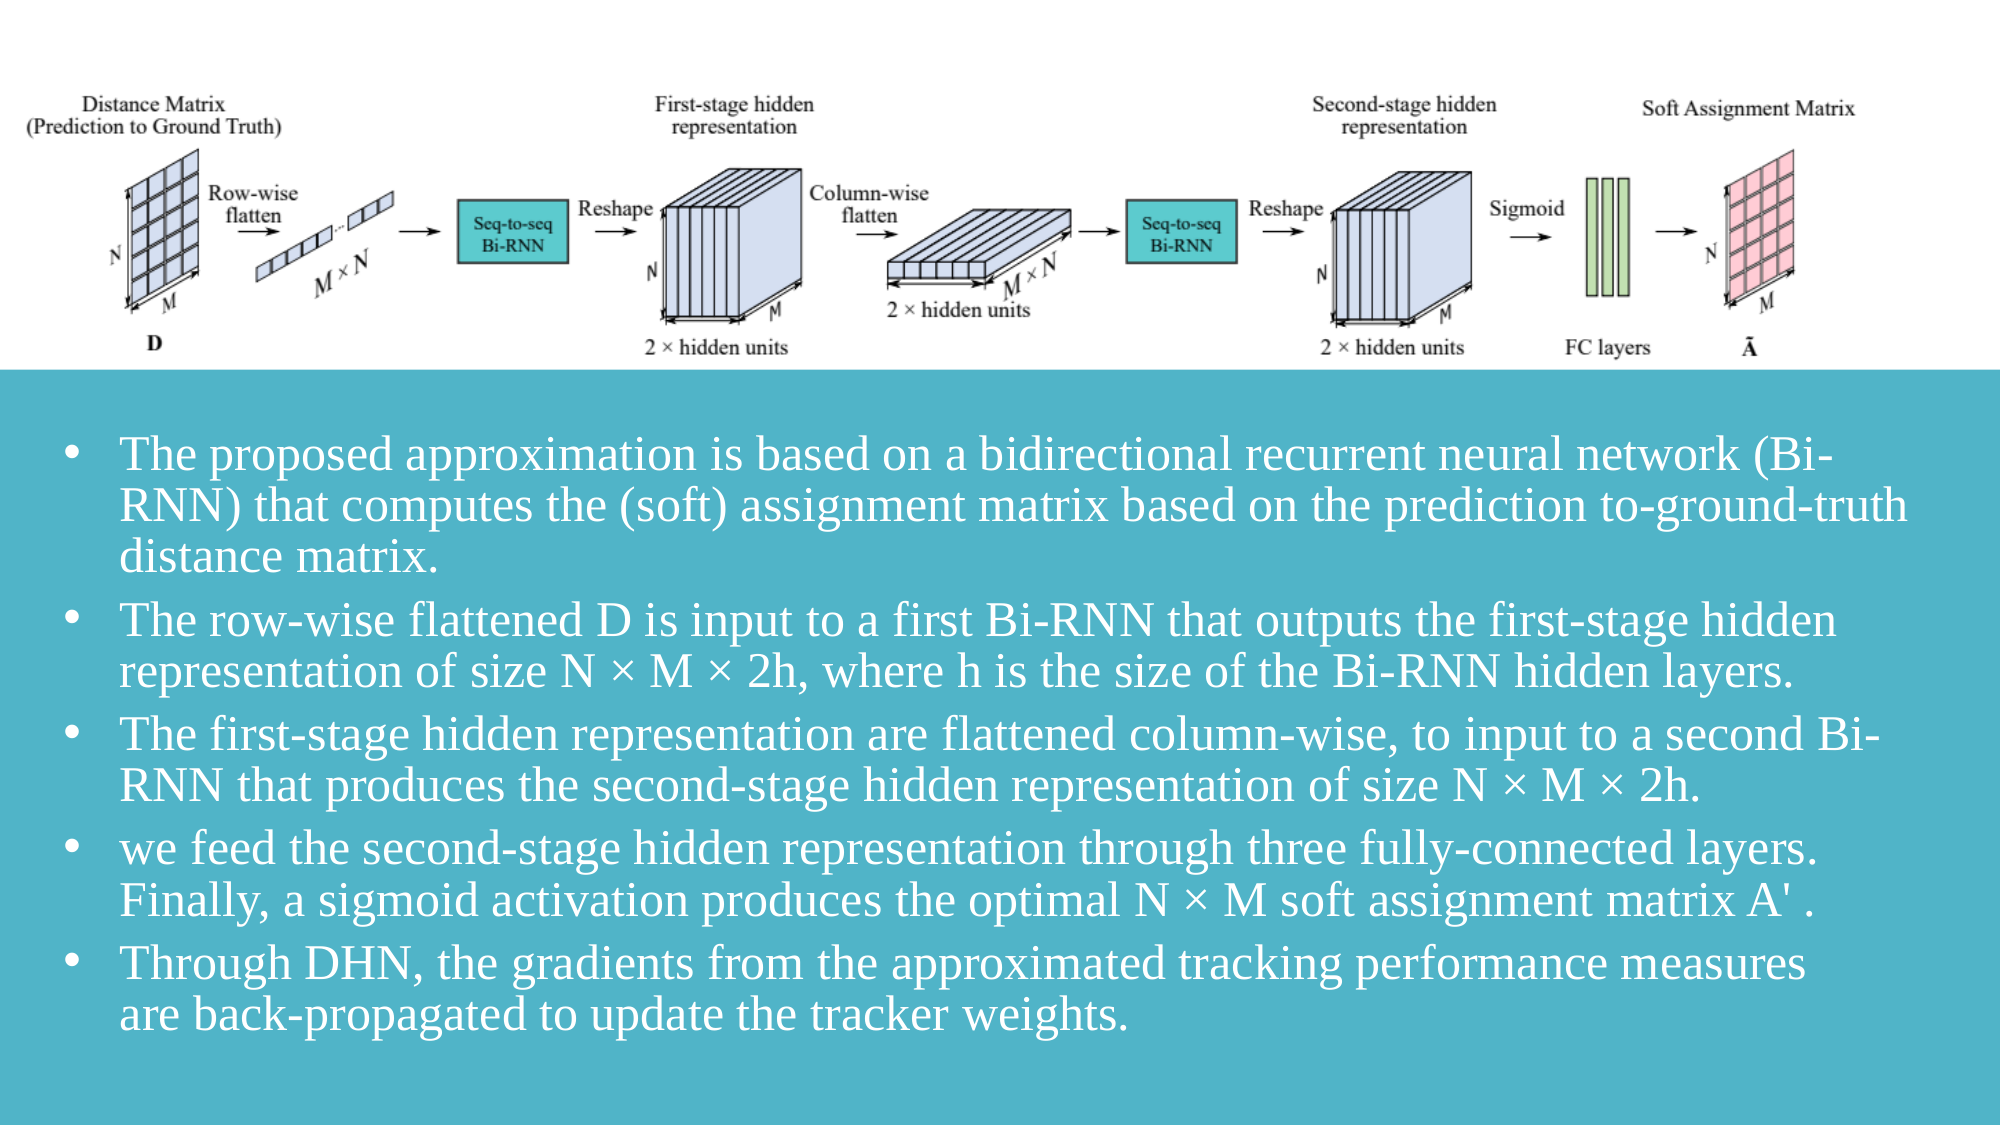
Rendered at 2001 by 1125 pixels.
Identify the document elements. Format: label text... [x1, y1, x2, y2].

text_box [0, 370, 2000, 1125]
picture [0, 0, 2000, 370]
text_box The proposed approximation is based on a bidirectional recurrent neural network (Bi-RNN) that computes the (soft) assignment matrix based on the prediction to-ground-truth distance matrix. The row-wise flattened D is input to a first Bi-RNN that outputs the first-stage hidden representation of size N × M × 2h, where h is the size of the Bi-RNN hidden layers. The first-stage hidden representation are flattened column-wise, to input to a second Bi-RNN that produces the second-stage hidden representation of size N × M × 2h. we feed the second-stage hidden representation through three fully-connected layers. Finally, a sigmoid activation produces the optimal N × M soft assignment matrix A' . Through DHN, the gradients from the approximated tracking performance measures are back-propagated to update the tracker weights. [48, 422, 1947, 1086]
